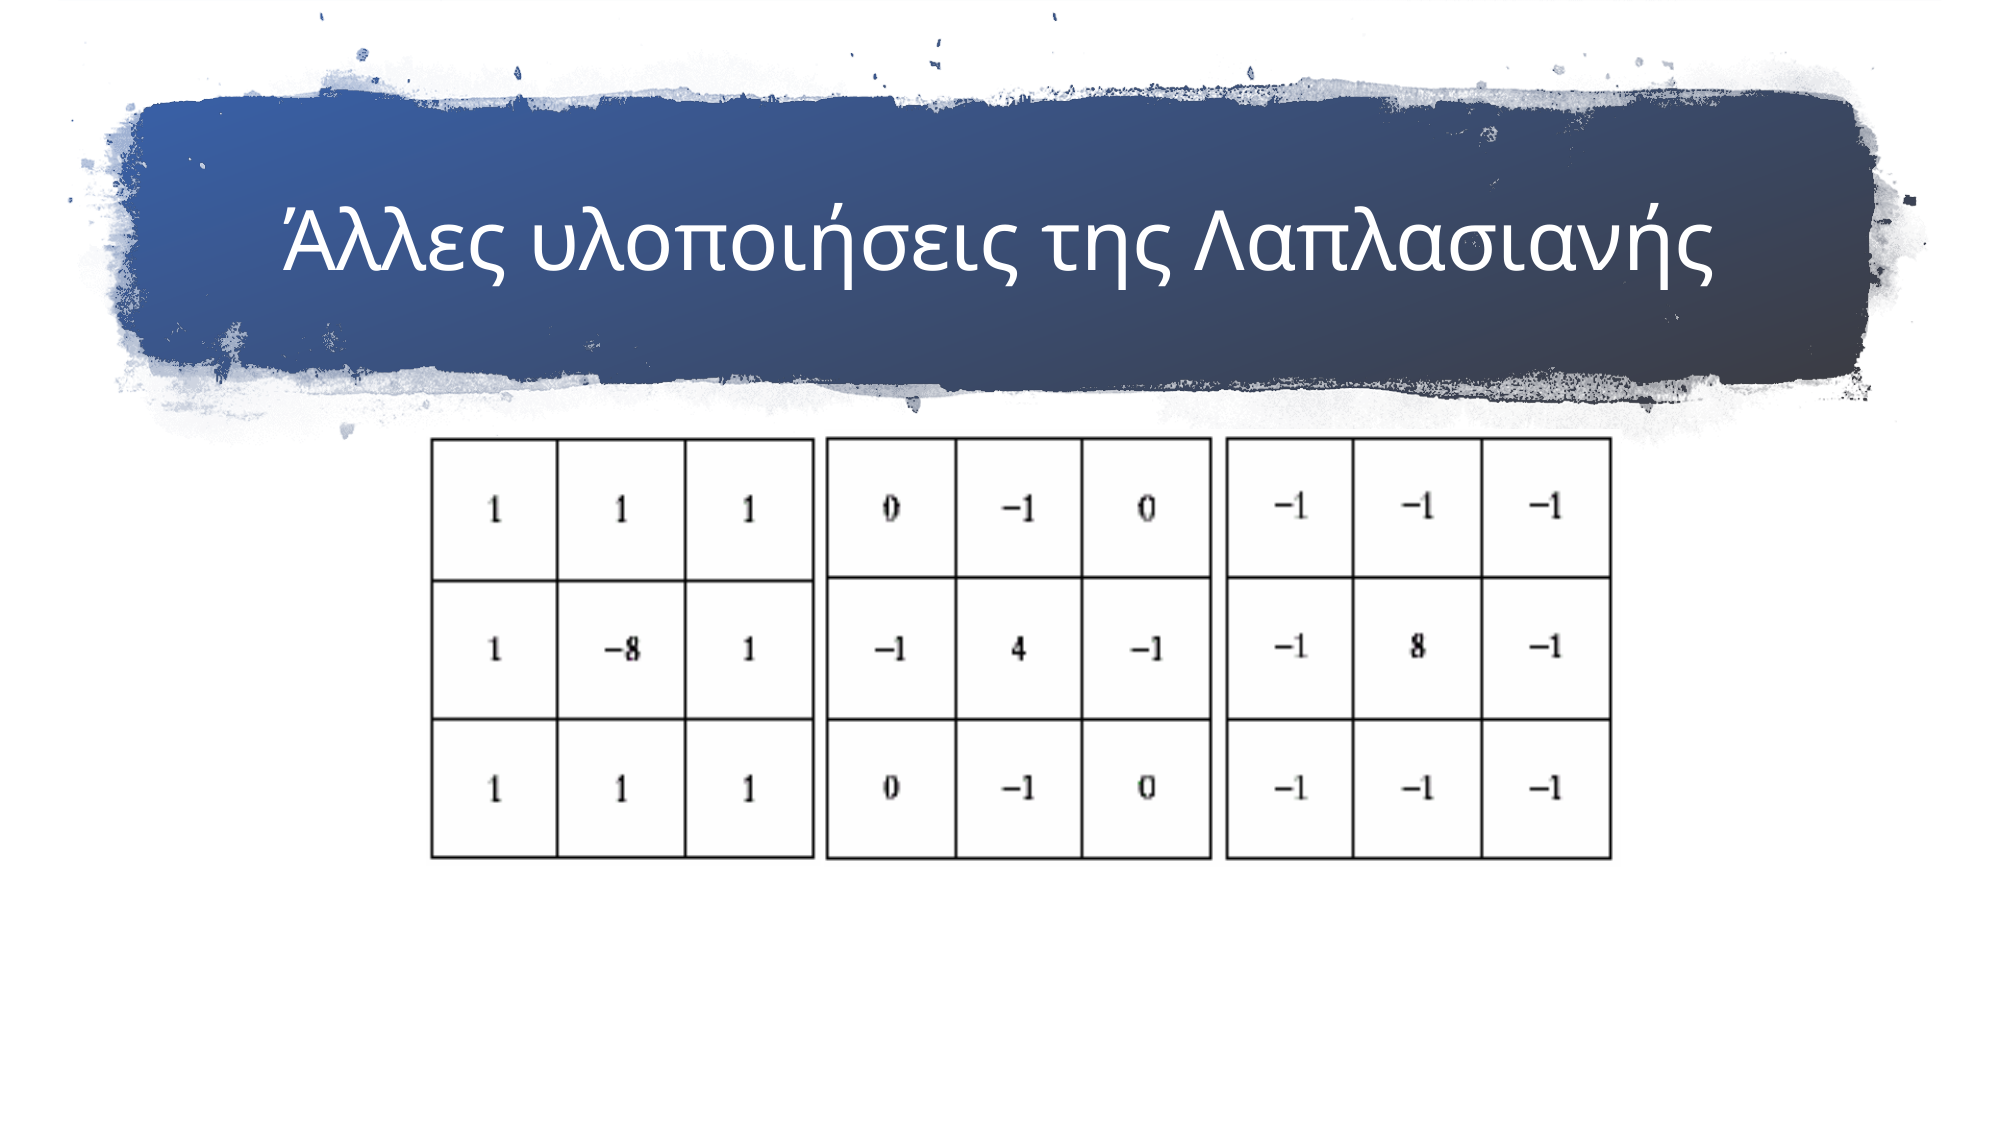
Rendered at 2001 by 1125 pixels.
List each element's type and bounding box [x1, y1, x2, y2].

text_box [426, 429, 1621, 870]
picture [0, 0, 2000, 1125]
